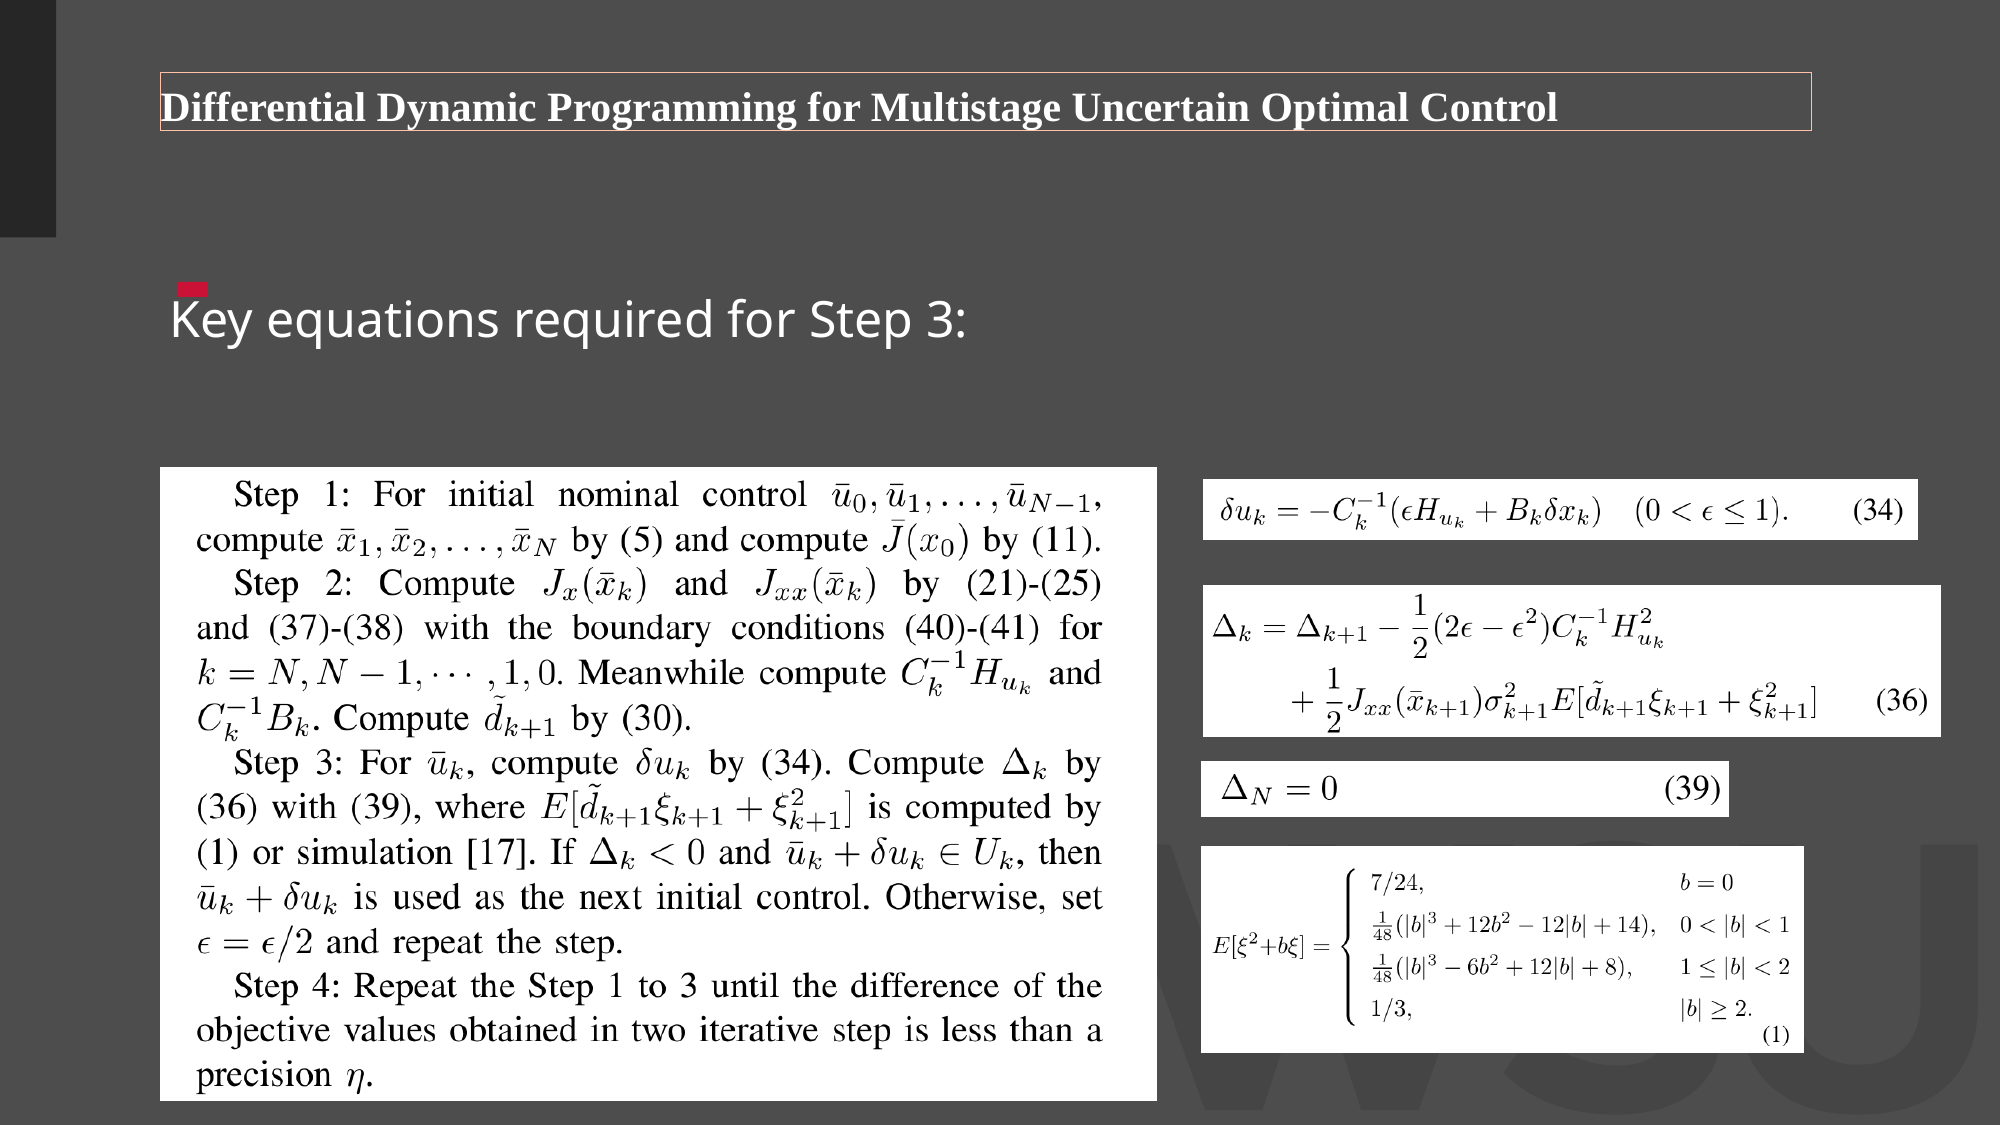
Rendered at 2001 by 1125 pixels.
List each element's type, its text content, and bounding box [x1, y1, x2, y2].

title Differential Dynamic Programming for Multistage Uncertain Optimal Control [160, 72, 1812, 131]
picture [160, 467, 1979, 1115]
picture [1202, 479, 1918, 540]
list Key equations required for Step 3: [169, 294, 1774, 468]
picture [1203, 585, 1941, 737]
picture [1201, 761, 1729, 817]
